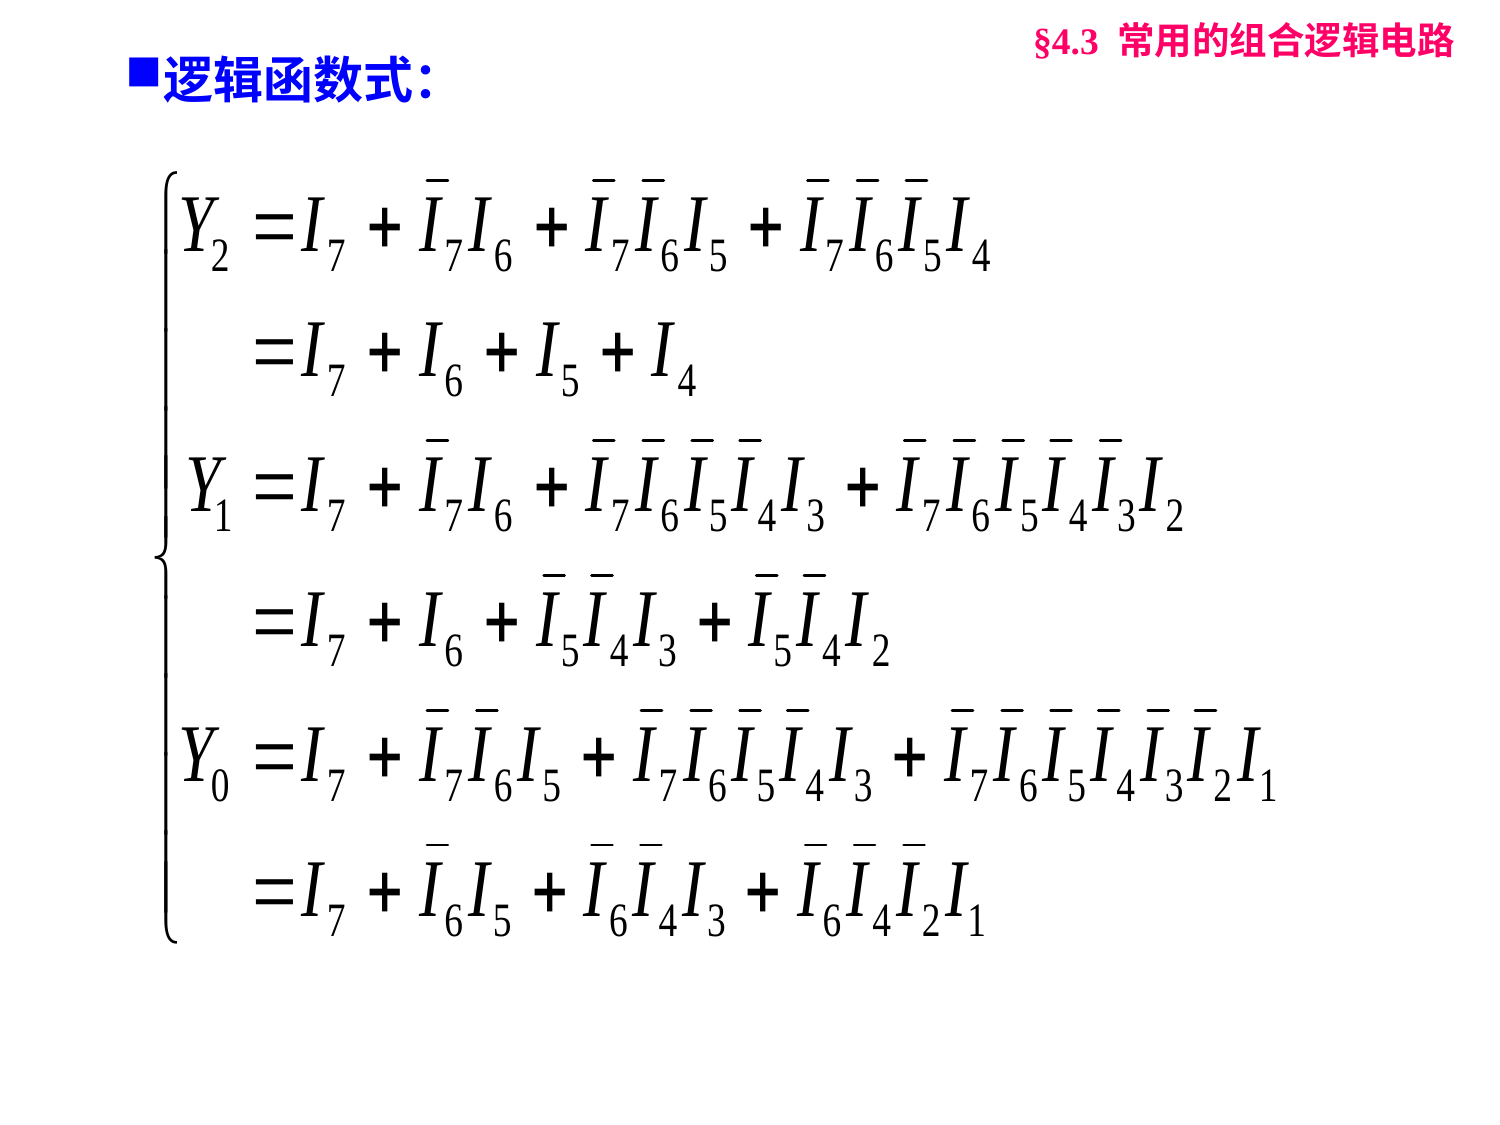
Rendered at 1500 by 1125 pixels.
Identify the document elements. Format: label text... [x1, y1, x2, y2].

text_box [140, 154, 1290, 962]
text_box §4.3 常用的组合逻辑电路 [1018, 9, 1470, 70]
text_box 逻辑函数式： [110, 41, 479, 117]
